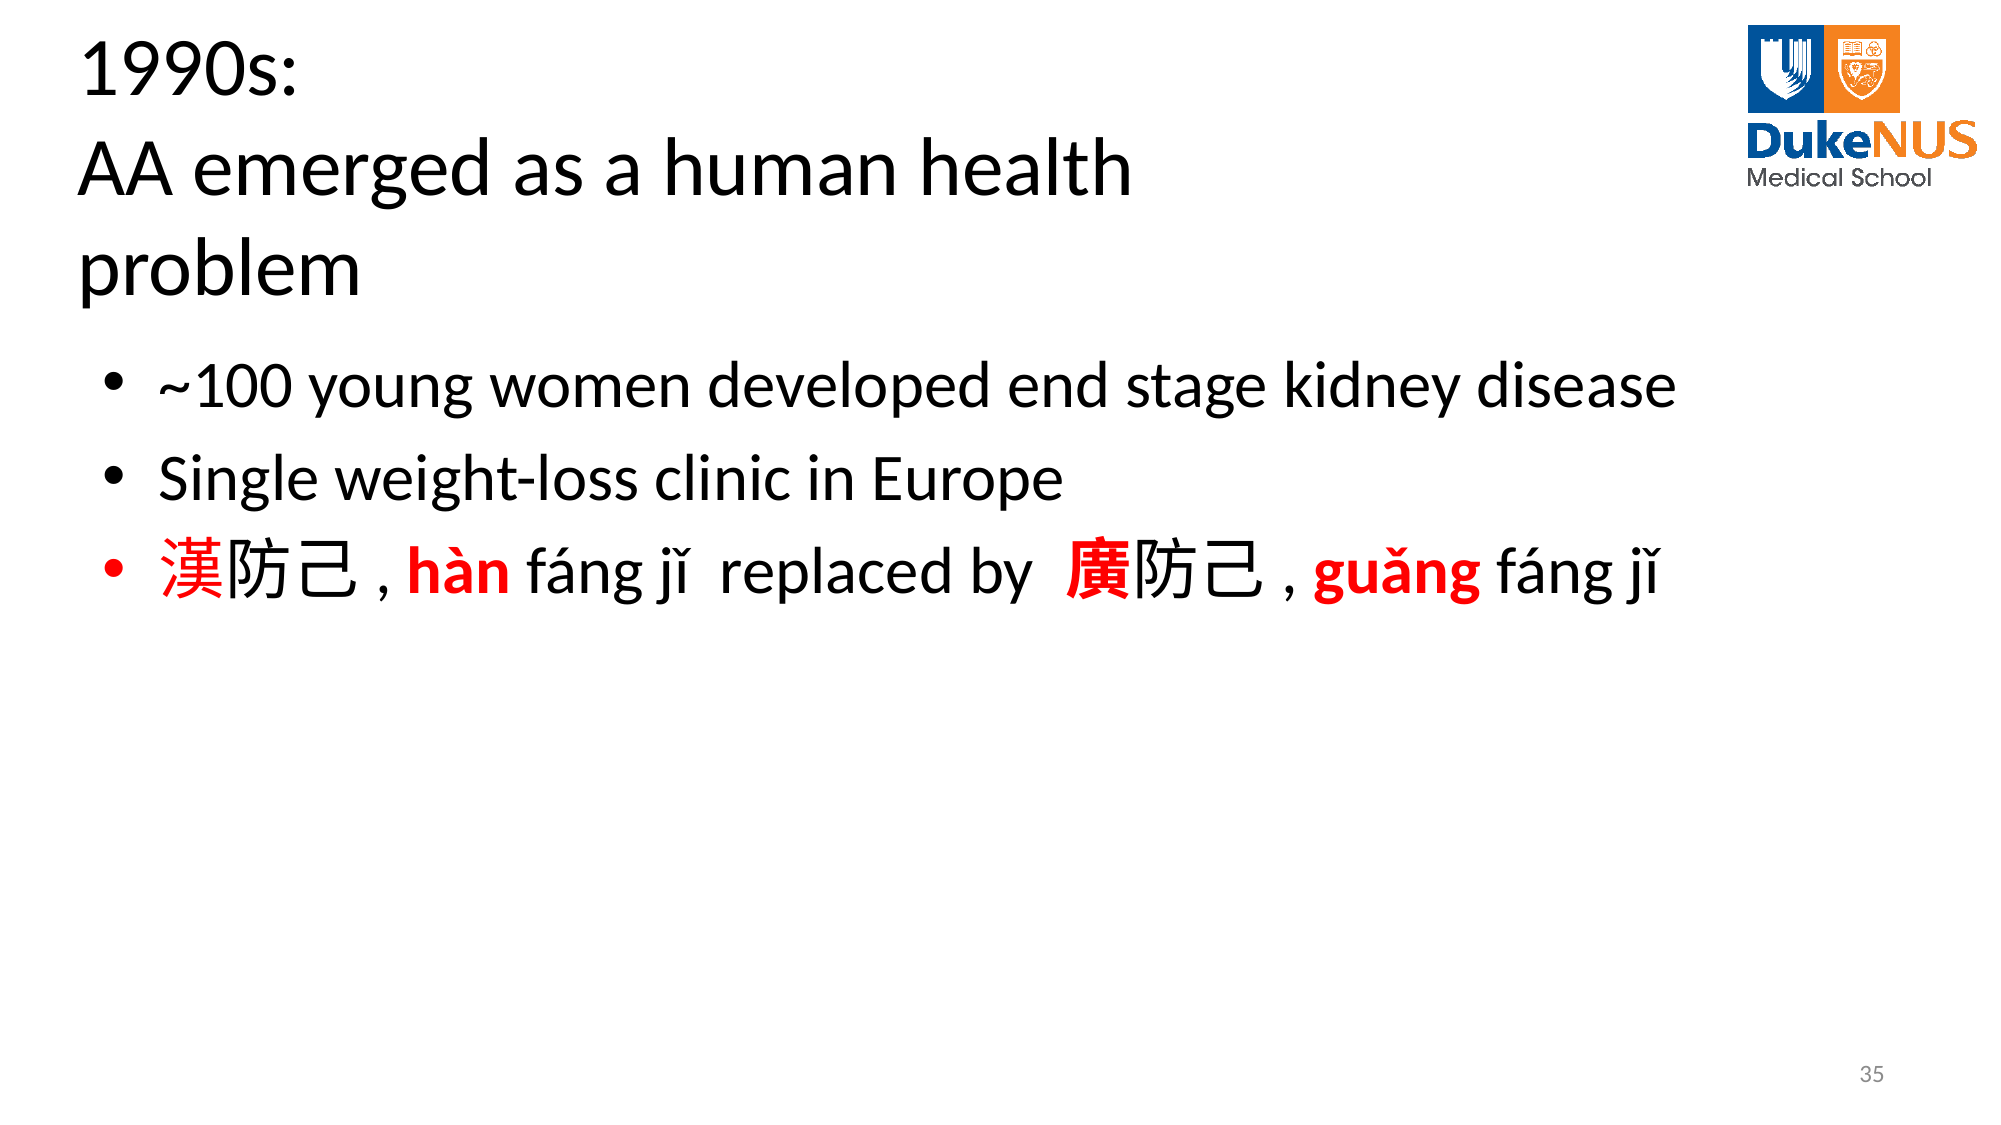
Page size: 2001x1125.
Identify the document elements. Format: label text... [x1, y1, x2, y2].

slide_number 35 [1433, 1042, 1900, 1103]
picture [1737, 12, 1978, 189]
title 1990s: AA emerged as a human health problem [62, 0, 1250, 325]
list ~100 young women developed end stage kidney disease Single weight-loss clinic in Europe 漢防己, hàn fáng jǐ replaced by 廣防己, guǎng fáng jǐ [87, 333, 1963, 673]
